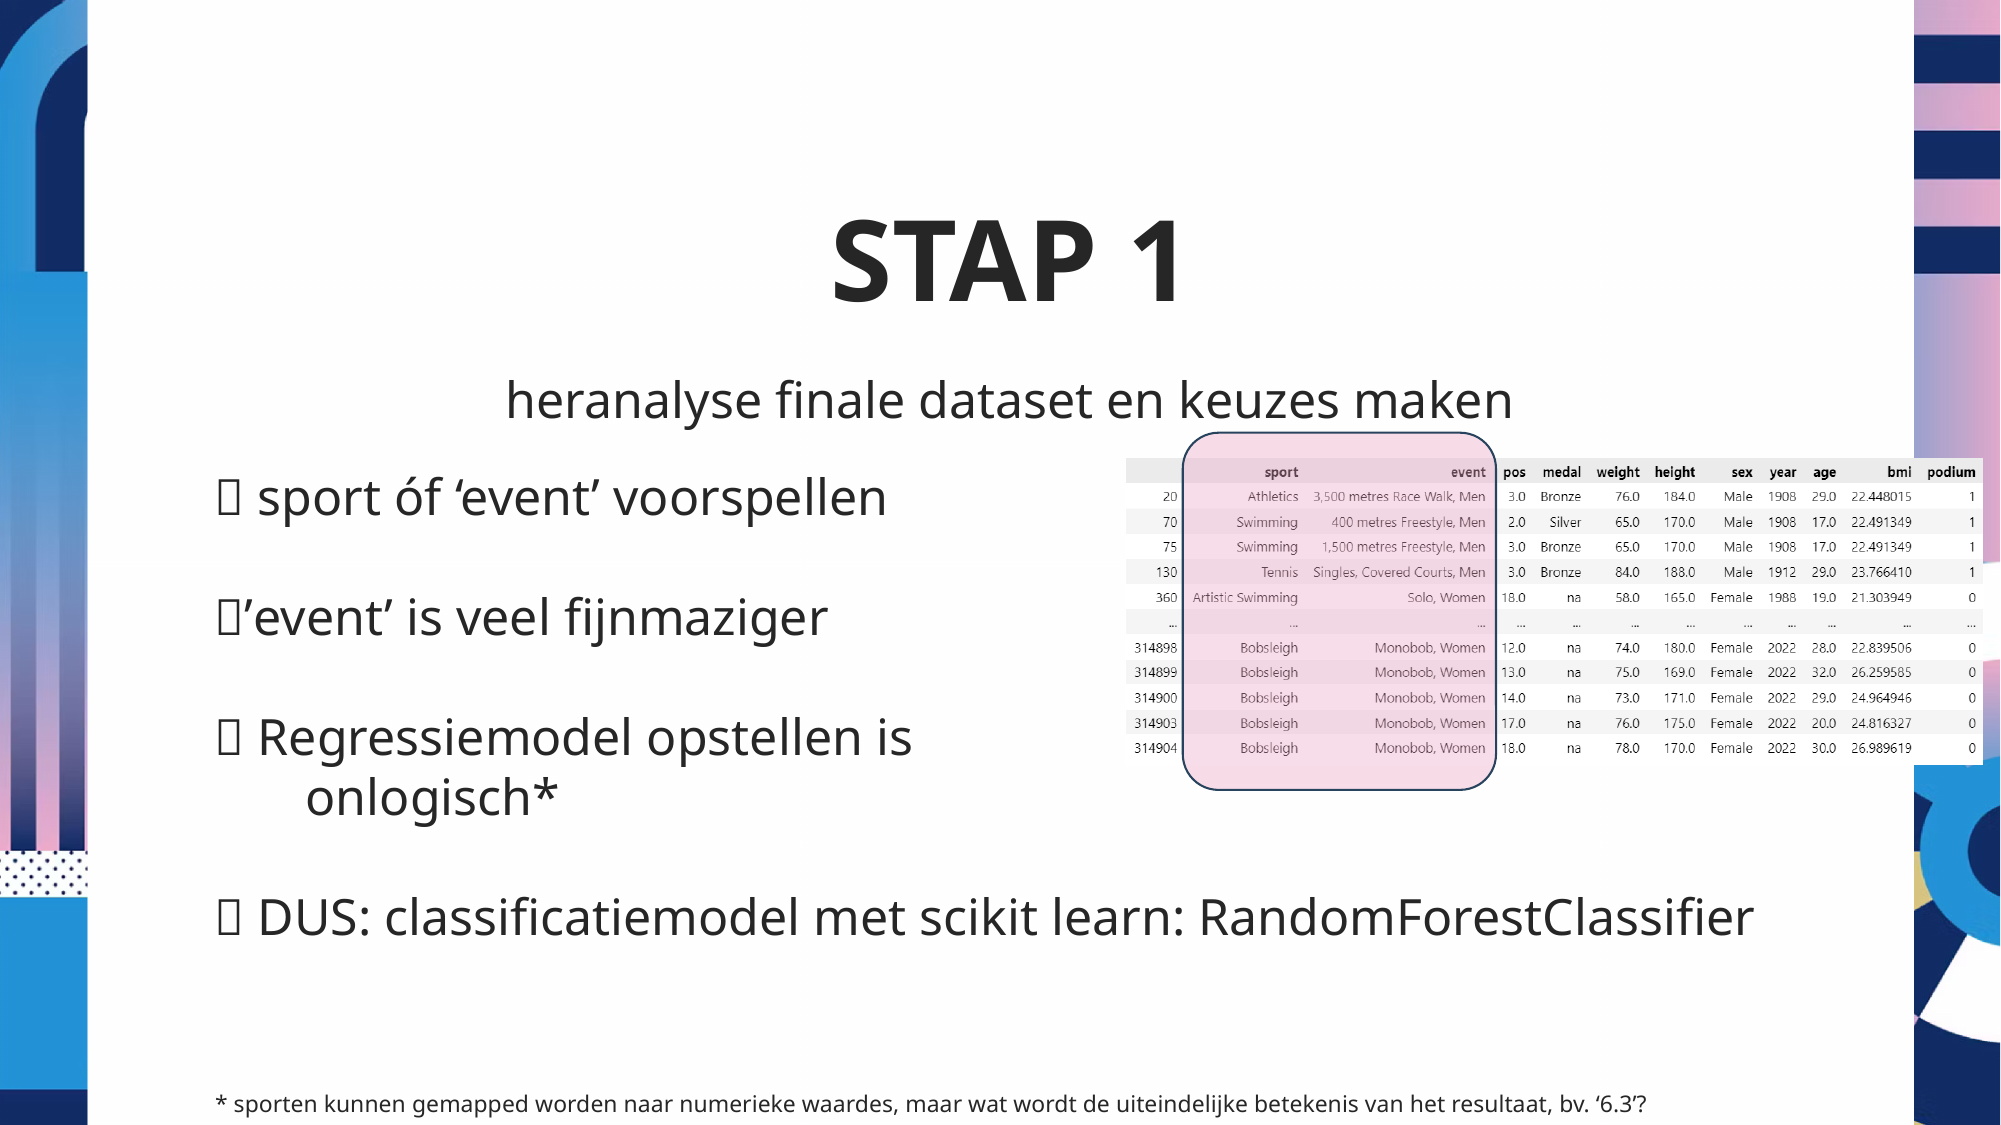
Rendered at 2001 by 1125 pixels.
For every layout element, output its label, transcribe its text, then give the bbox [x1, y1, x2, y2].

list heranalyse finale dataset en keuzes maken [200, 367, 1821, 452]
text_box 🏅 sport óf ‘event’ voorspellen 🏅’event’ is veel fijnmaziger 🏅 Regressiemodel opstellen is onlogisch* 🏅 DUS: classificatiemodel met scikit learn: RandomForestClassifier [200, 458, 1871, 953]
text_box * sporten kunnen gemapped worden naar numerieke waardes, maar wat wordt de uiteindelijke betekenis van het resultaat, bv. ‘6.3’? [200, 1082, 2000, 1125]
picture [0, 0, 2001, 1125]
text_box [1183, 431, 1496, 458]
title STAP 1 [200, 171, 1823, 359]
text_box [1183, 765, 1496, 791]
